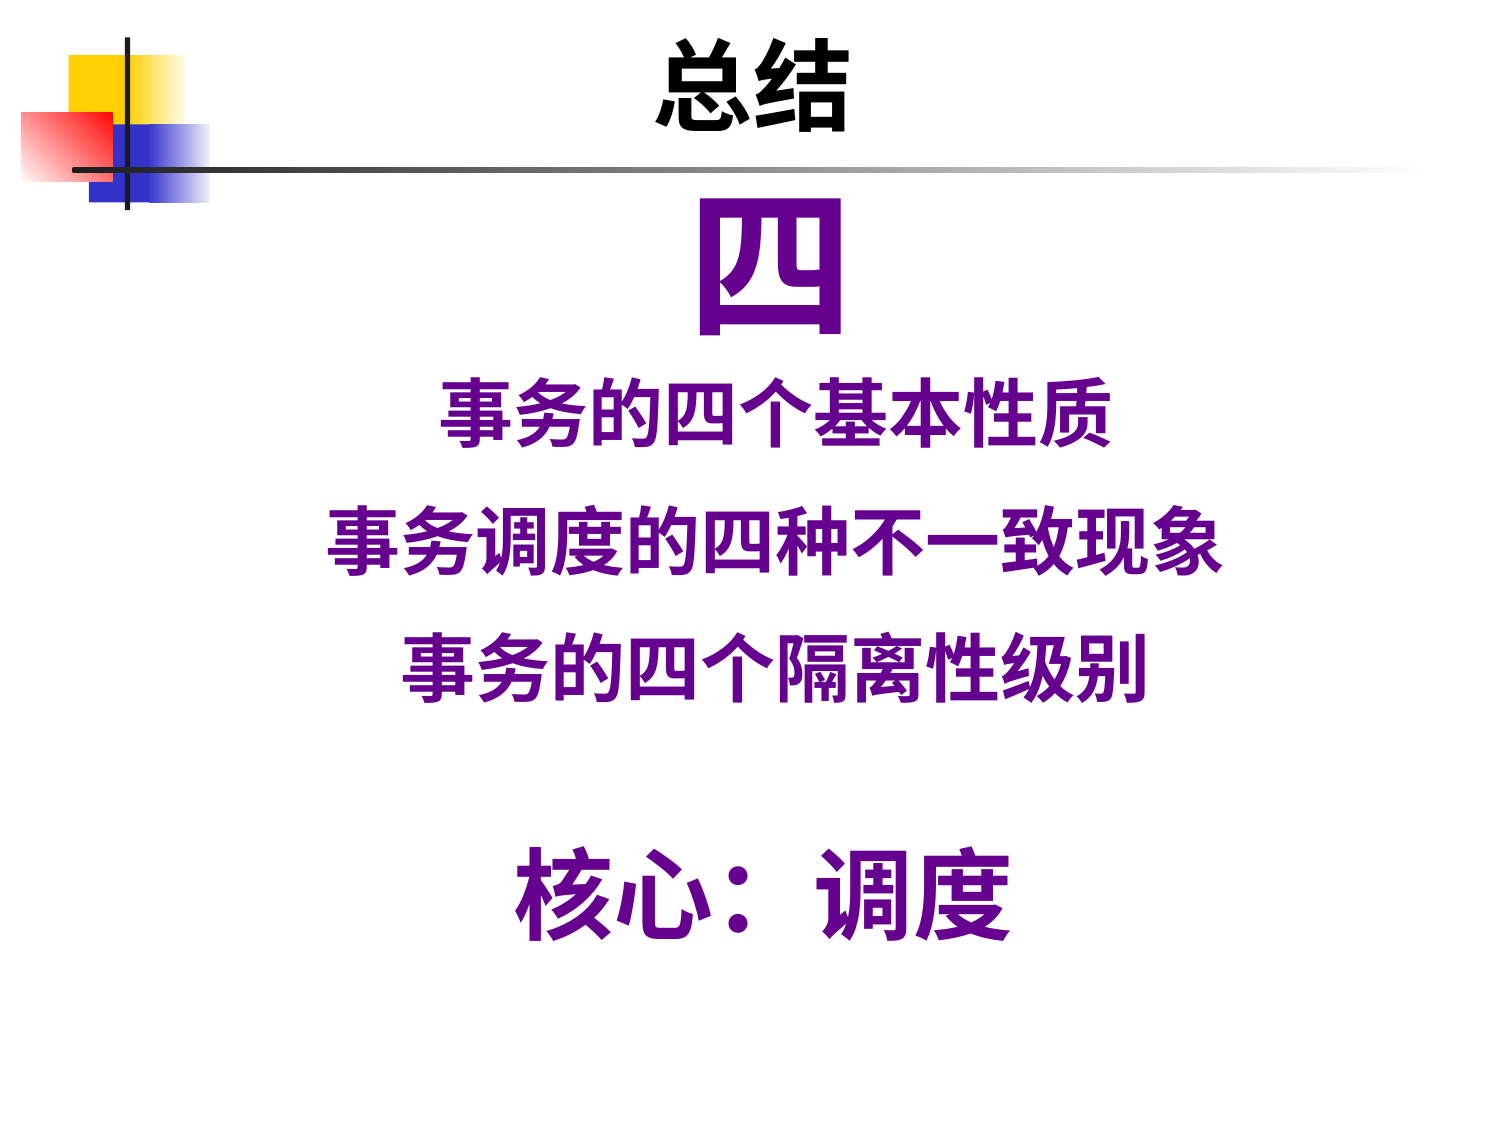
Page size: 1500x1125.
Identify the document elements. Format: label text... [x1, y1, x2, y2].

text_box 核心：调度 [498, 824, 1029, 960]
text_box 总结 [637, 16, 869, 151]
text_box 四 [672, 152, 870, 359]
text_box 事务的四个基本性质 事务调度的四种不一致现象 事务的四个隔离性级别 [310, 359, 1241, 720]
